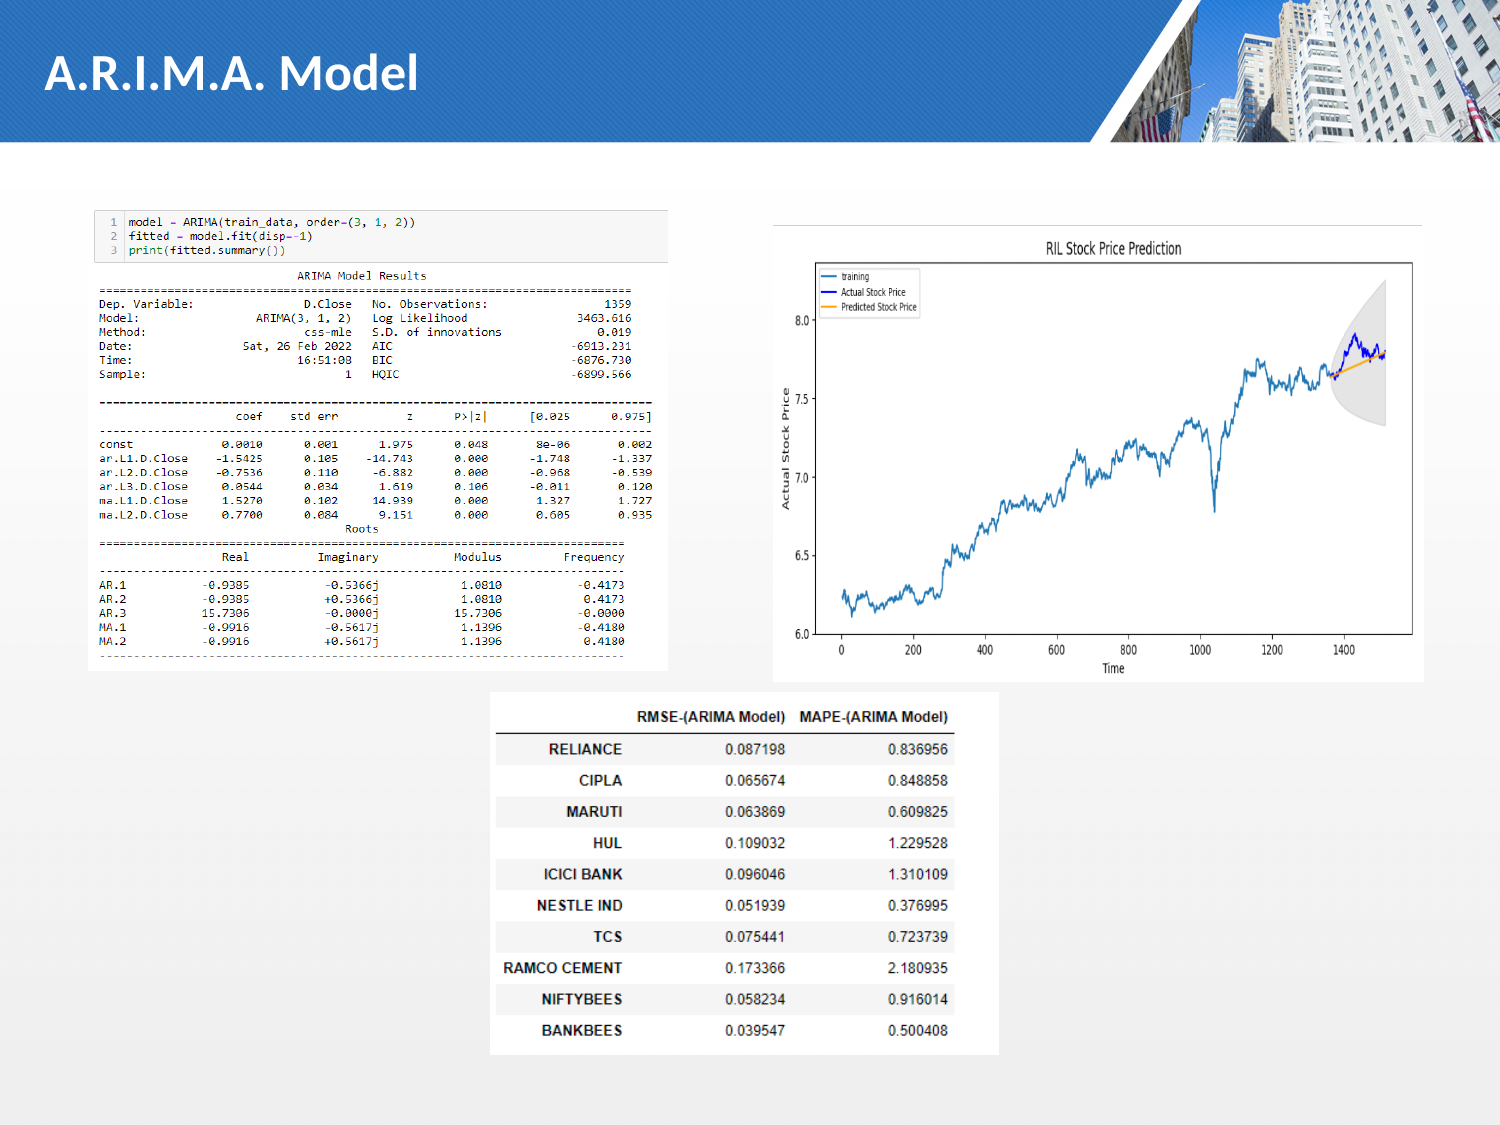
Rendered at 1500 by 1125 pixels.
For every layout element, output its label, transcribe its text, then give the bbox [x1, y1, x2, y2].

title A.R.I.M.A. Model [29, 4, 1287, 135]
picture [0, 0, 1500, 1125]
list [88, 207, 668, 671]
